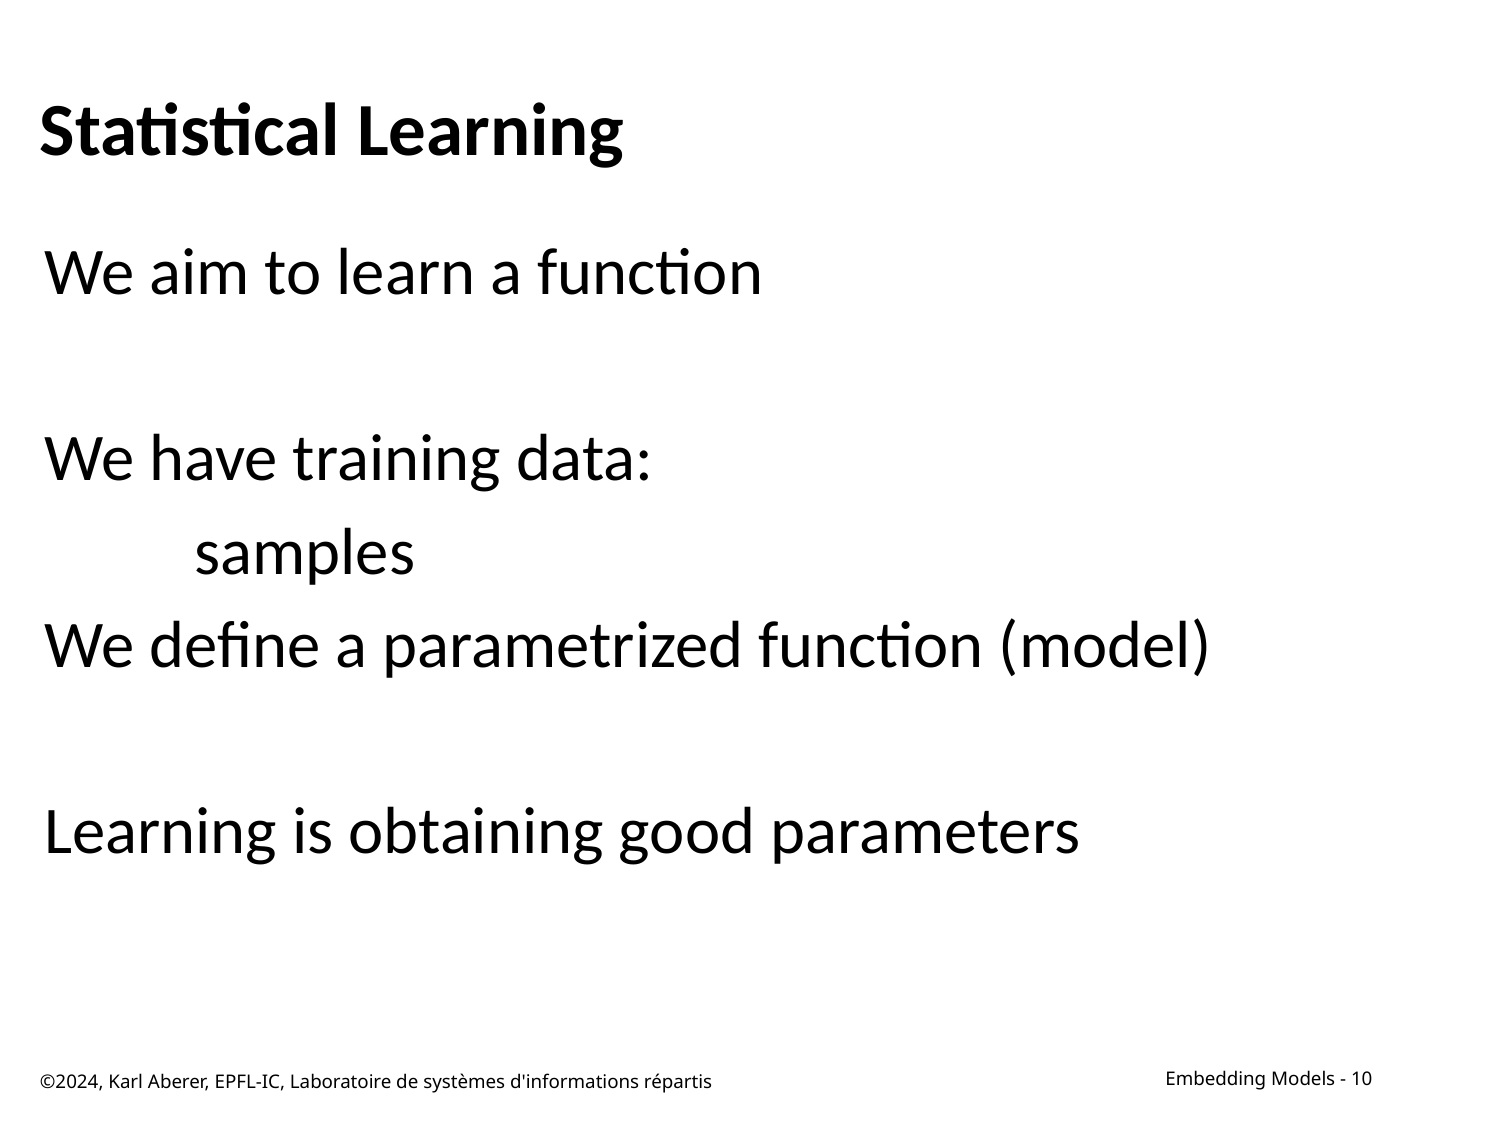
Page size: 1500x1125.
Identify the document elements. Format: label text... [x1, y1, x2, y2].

footer ©2024, Karl Aberer, EPFL-IC, Laboratoire de systèmes d'informations répartis [24, 1062, 988, 1101]
title Statistical Learning [24, 49, 1388, 201]
